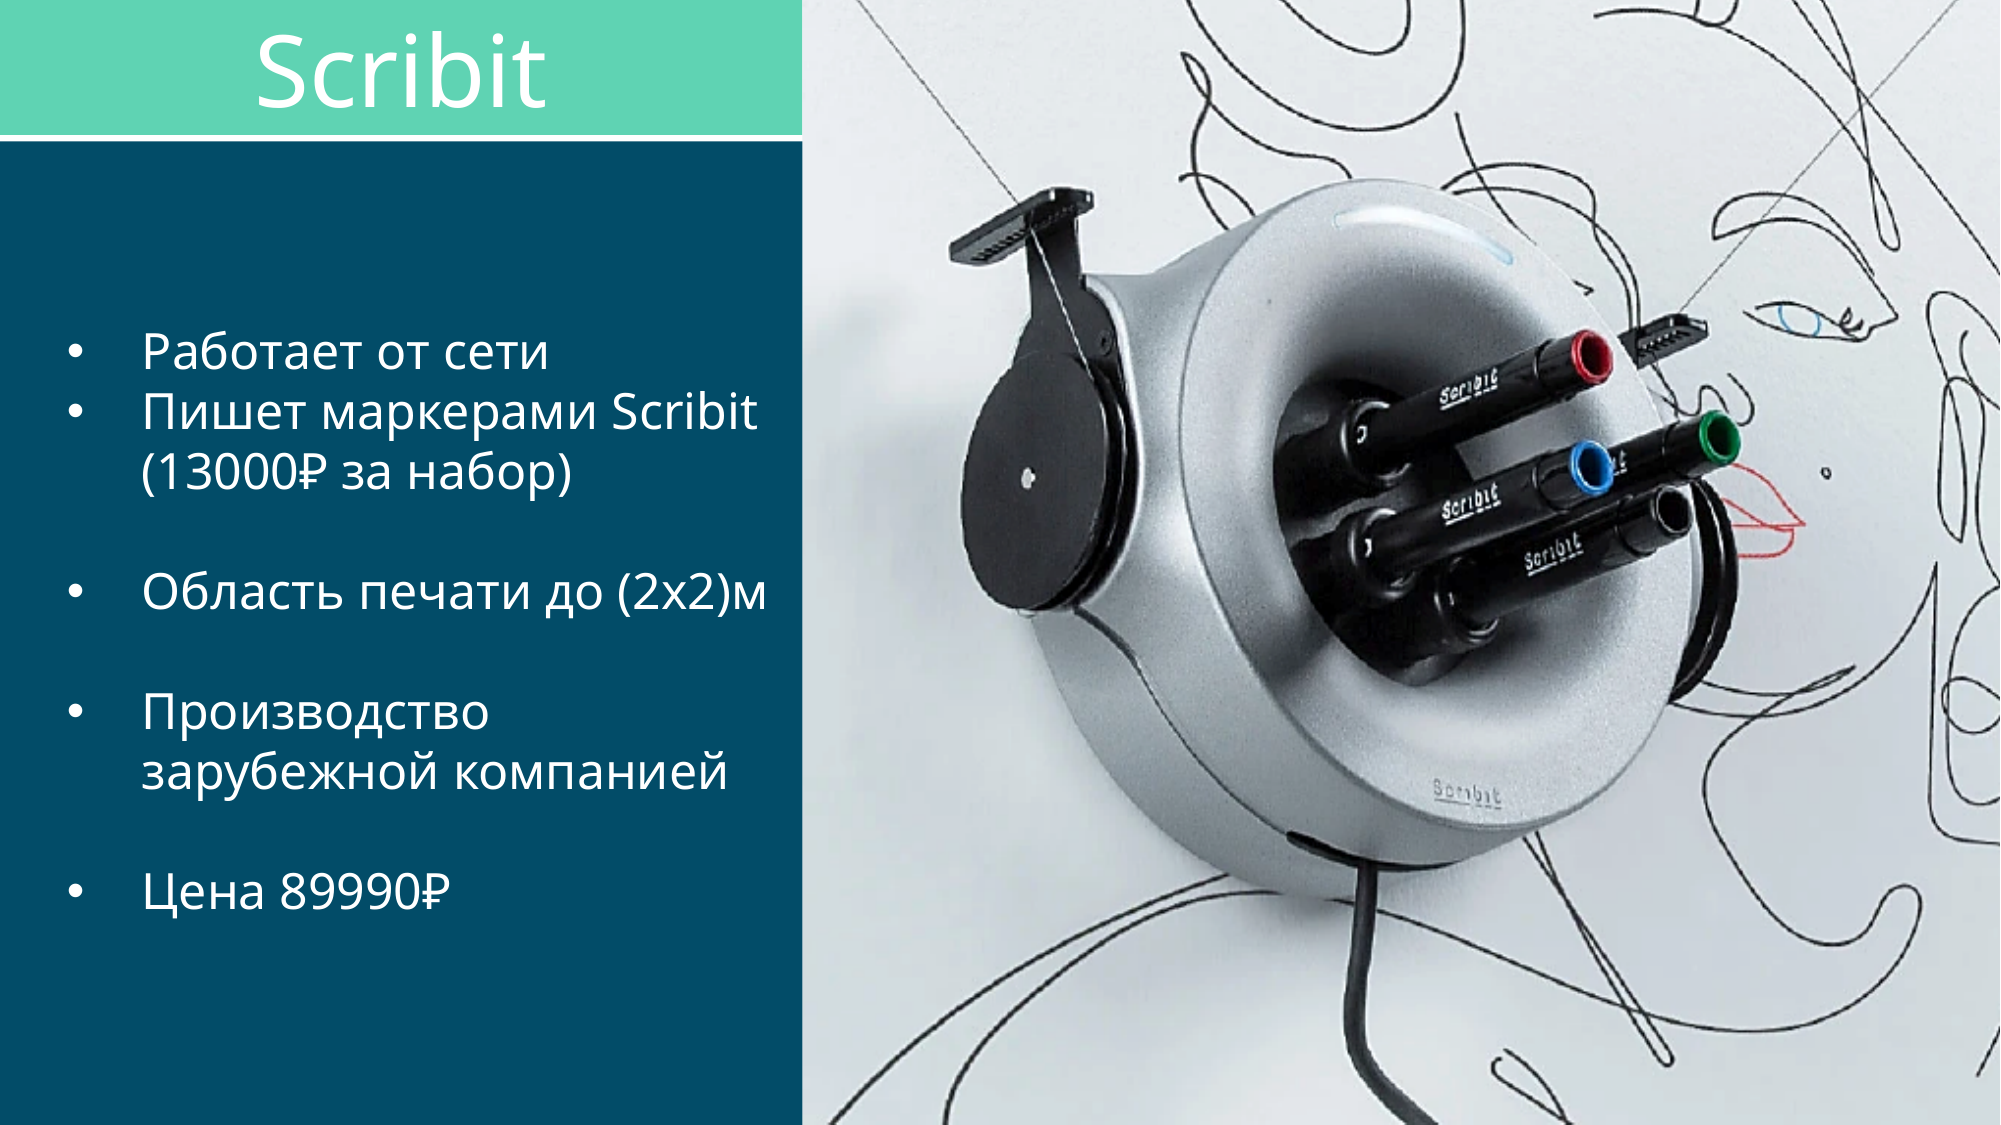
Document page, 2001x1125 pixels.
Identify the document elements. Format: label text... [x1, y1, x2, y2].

picture [802, 0, 2000, 1125]
text_box [0, 140, 802, 1125]
text_box Работает от сети Пишет маркерами Scribit (13000₽ за набор) Область печати до (2х2)м Производство зарубежной компанией Цена 89990₽ [52, 282, 802, 928]
text_box Scribit [0, 0, 802, 135]
